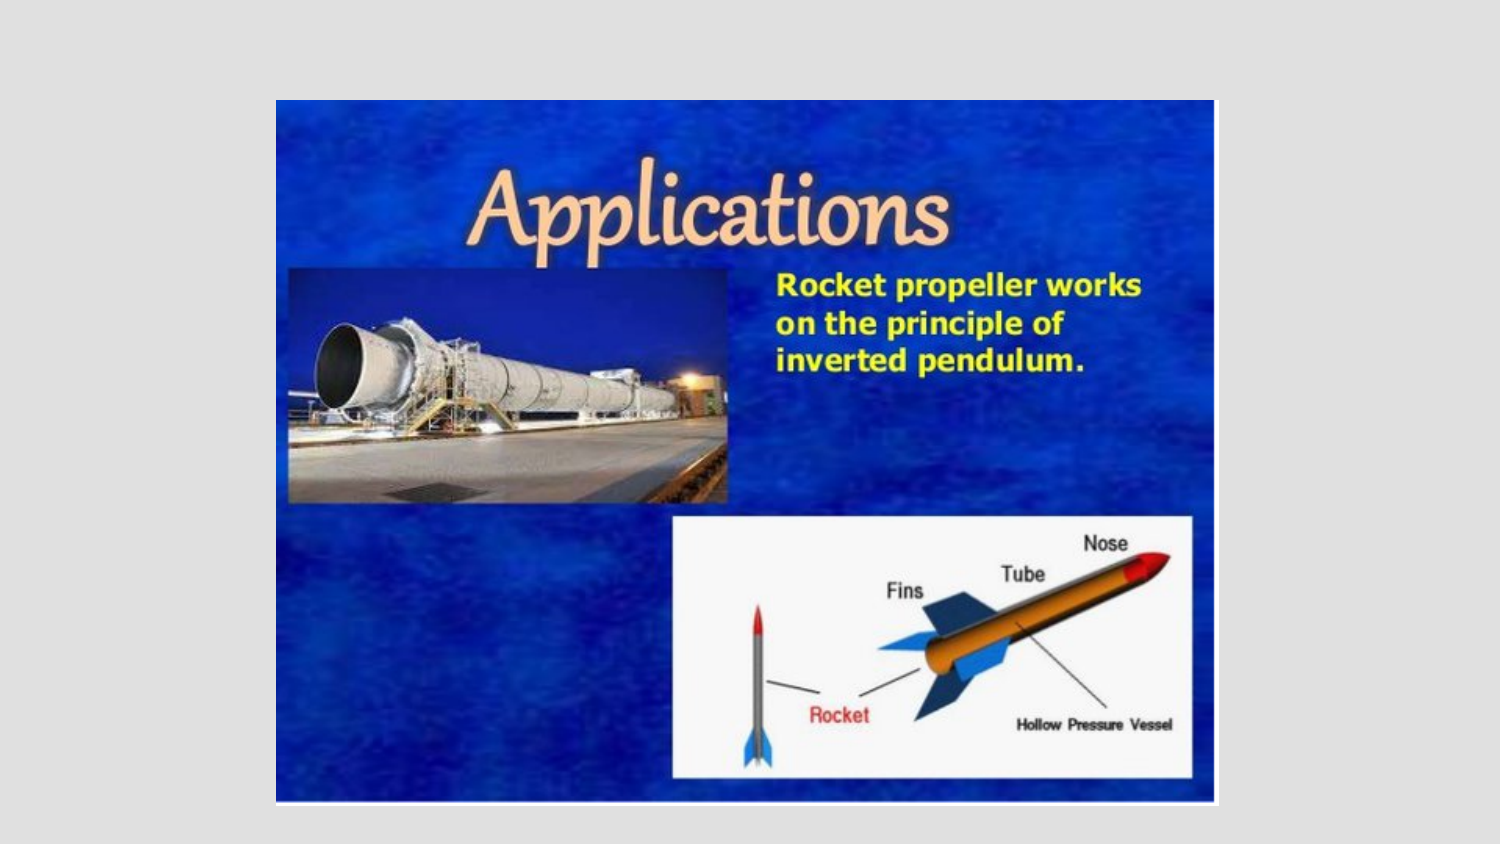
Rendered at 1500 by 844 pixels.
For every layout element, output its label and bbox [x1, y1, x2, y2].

picture [276, 100, 1219, 806]
